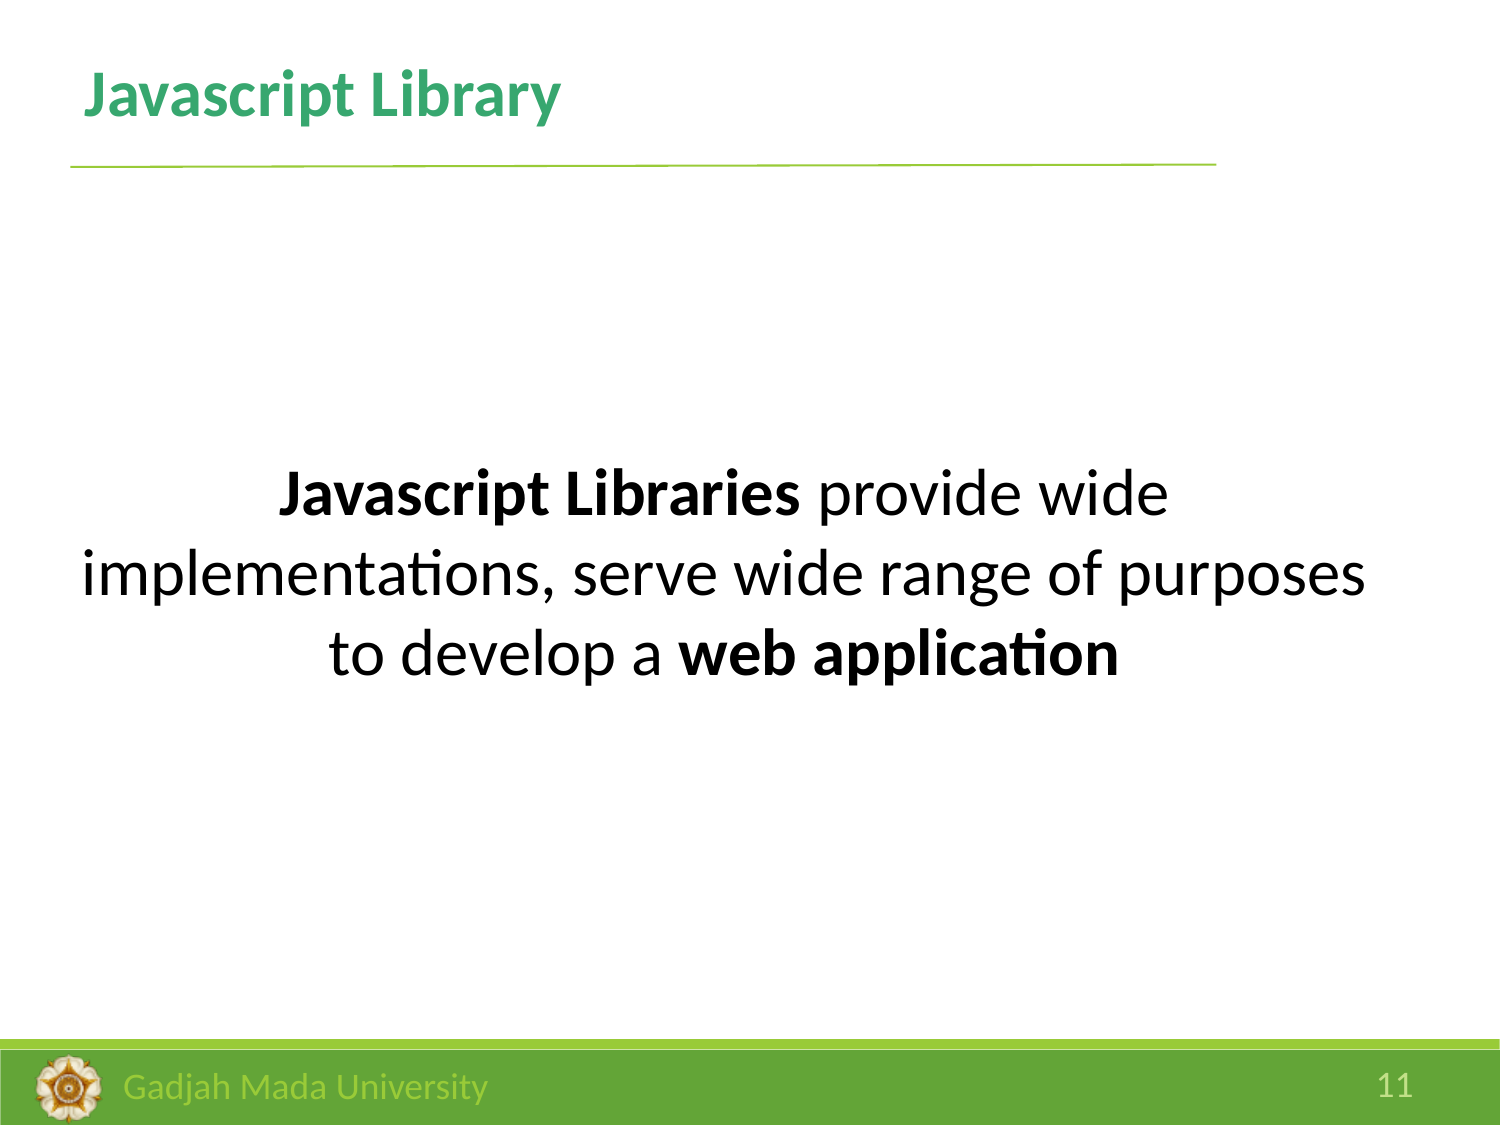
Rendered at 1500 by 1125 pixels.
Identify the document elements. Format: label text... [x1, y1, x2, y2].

text_box Javascript Libraries provide wide implementations, serve wide range of purposes to develop a web application [44, 441, 1405, 697]
text_box Javascript Library [70, 42, 1445, 146]
picture [29, 1049, 109, 1125]
